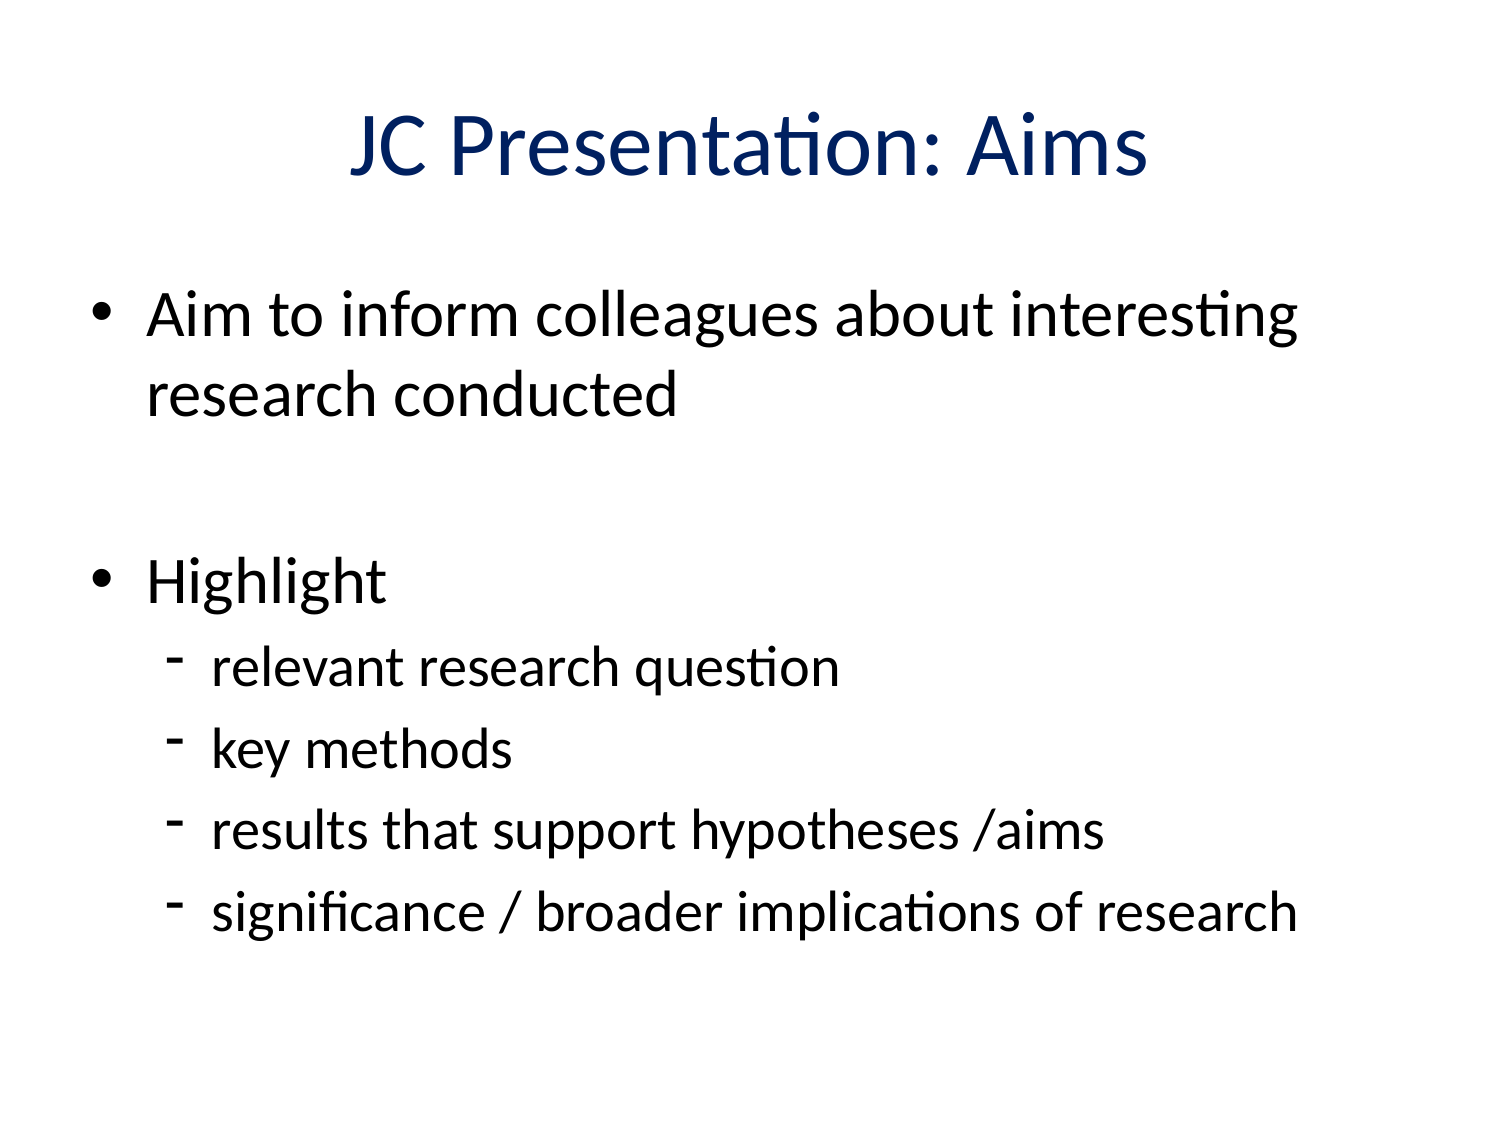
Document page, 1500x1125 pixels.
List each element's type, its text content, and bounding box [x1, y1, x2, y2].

title JC Presentation: Aims [75, 45, 1425, 233]
list Aim to inform colleagues about interesting research conducted Highlight relevant research question key methods results that support hypotheses /aims significance / broader implications of research [75, 262, 1425, 1005]
